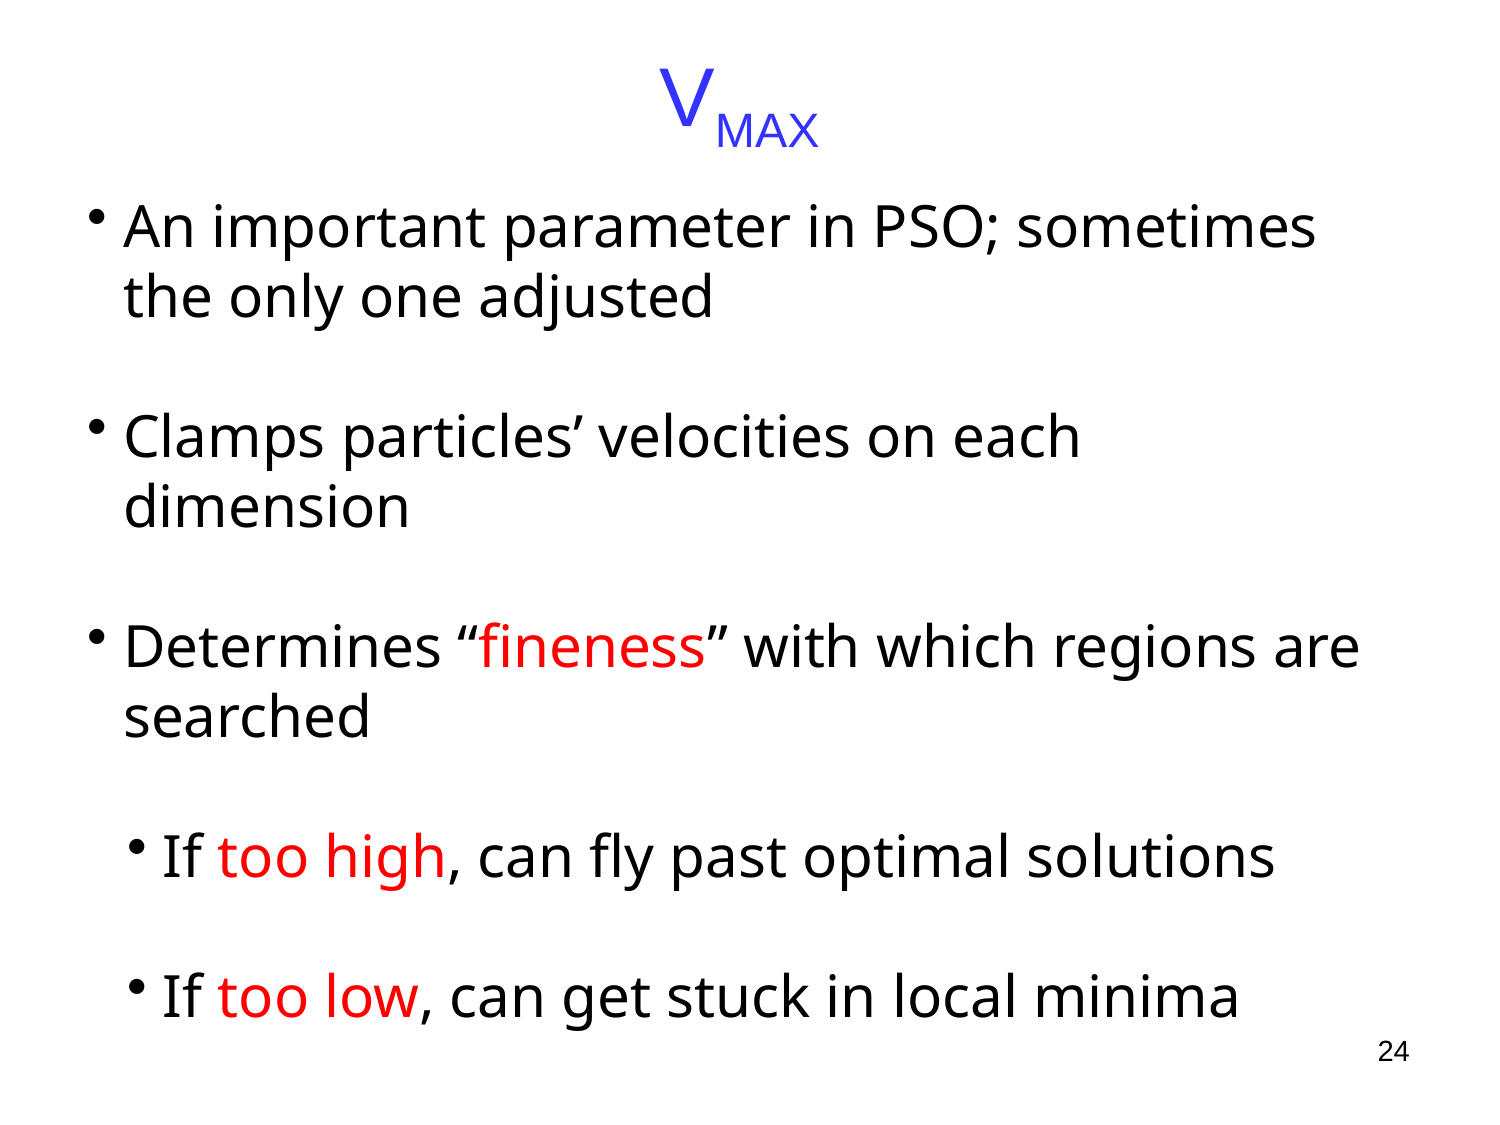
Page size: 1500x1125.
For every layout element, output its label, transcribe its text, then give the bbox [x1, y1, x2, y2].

text_box An important parameter in PSO; sometimes the only one adjusted Clamps particles’ velocities on each dimension Determines “fineness” with which regions are searched If too high, can fly past optimal solutions If too low, can get stuck in local minima [72, 181, 1398, 1037]
slide_number 24 [1074, 1024, 1425, 1103]
title VMAX [75, 24, 1425, 175]
